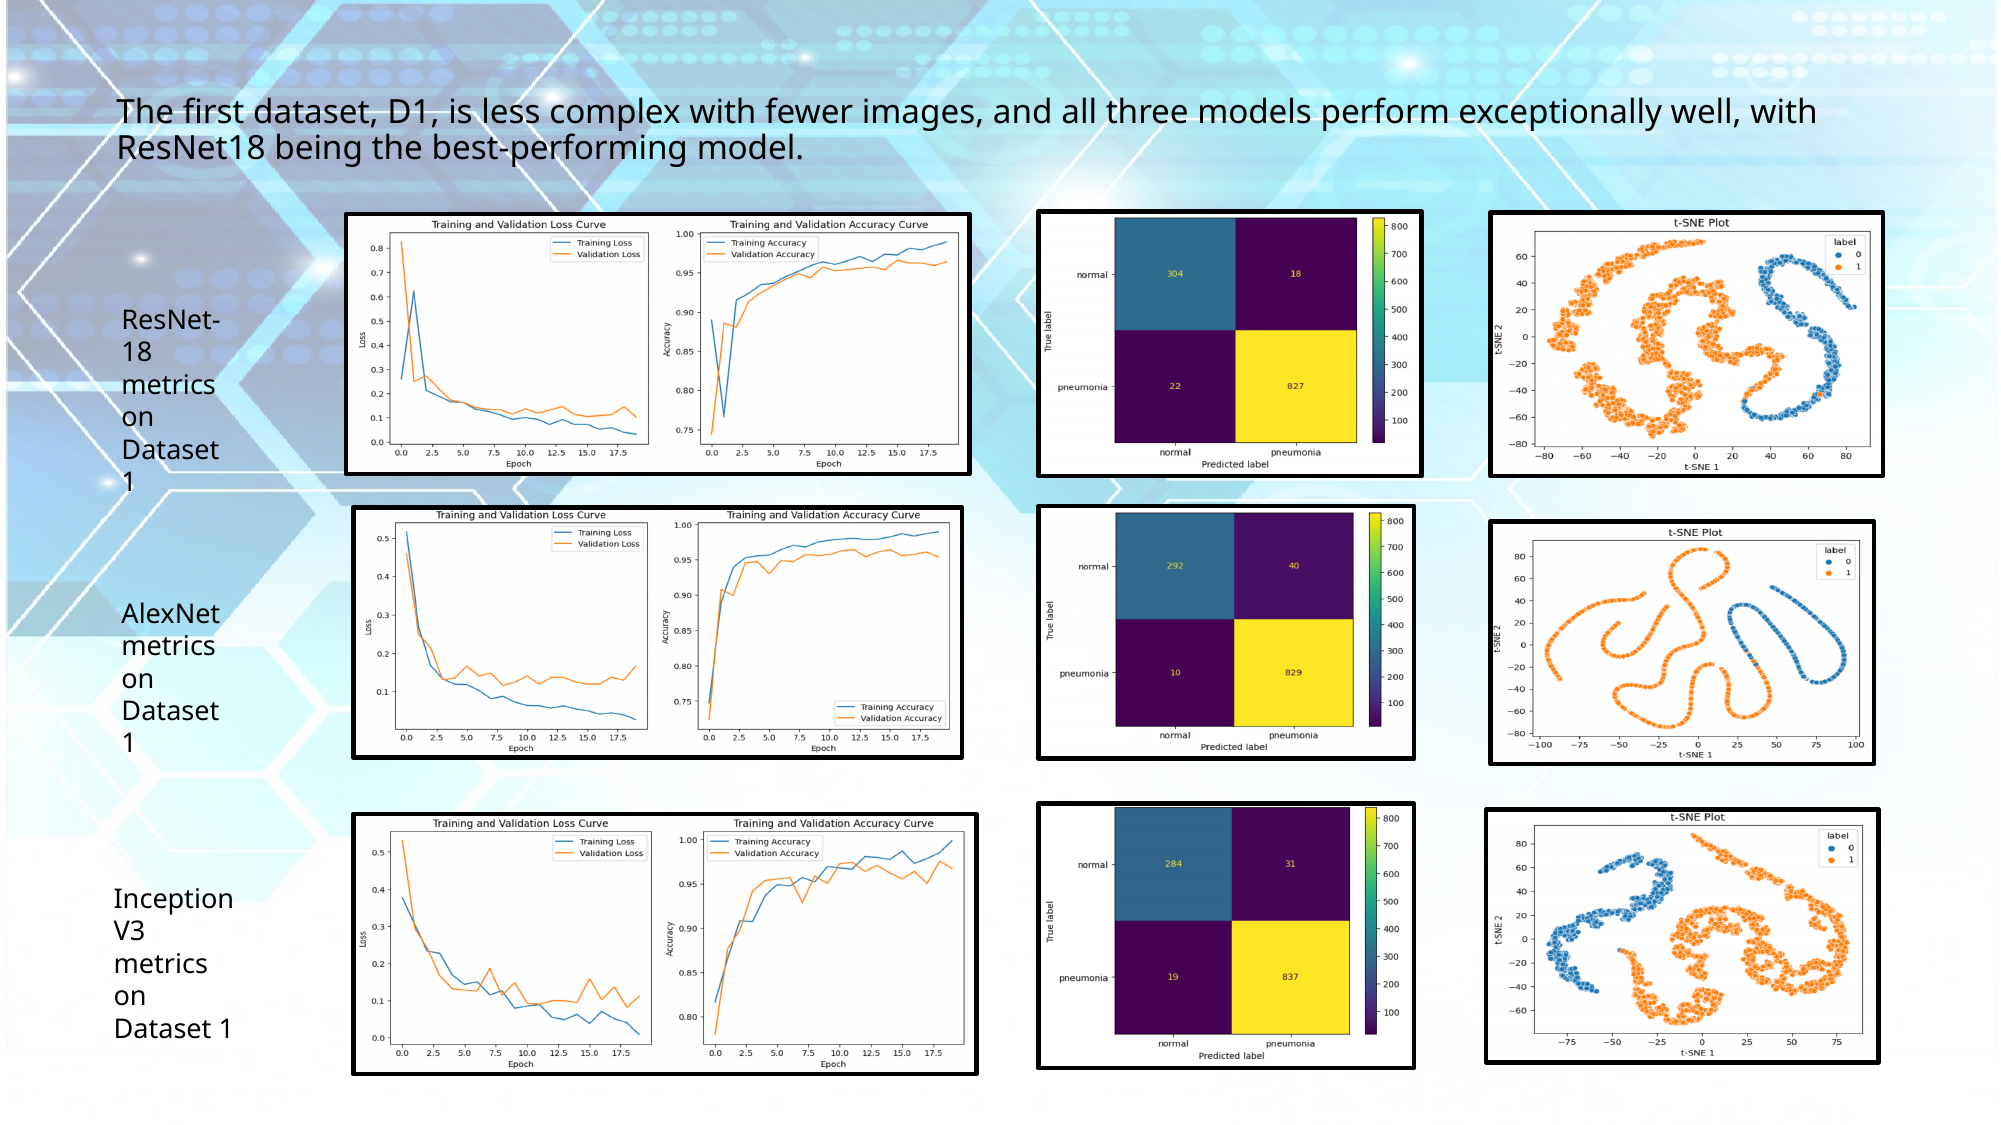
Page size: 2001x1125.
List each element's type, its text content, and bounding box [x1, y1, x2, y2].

text_box InceptionV3 metrics on Dataset 1 [98, 873, 261, 1052]
picture [1488, 811, 1877, 1061]
picture [1040, 508, 1412, 757]
picture [1492, 523, 1872, 762]
picture [1040, 805, 1412, 1066]
text_box AlexNet metrics on Dataset 1 [106, 588, 253, 766]
picture [348, 215, 968, 472]
text_box ResNet-18 metrics on Dataset 1 [106, 294, 253, 505]
picture [355, 816, 975, 1072]
picture [355, 509, 960, 756]
text_box The first dataset, D1, is less complex with fewer images, and all three models perform exceptionally well, with ResNet18 being the best-performing model. [101, 80, 1838, 183]
picture [1040, 213, 1420, 474]
picture [1492, 214, 1881, 474]
